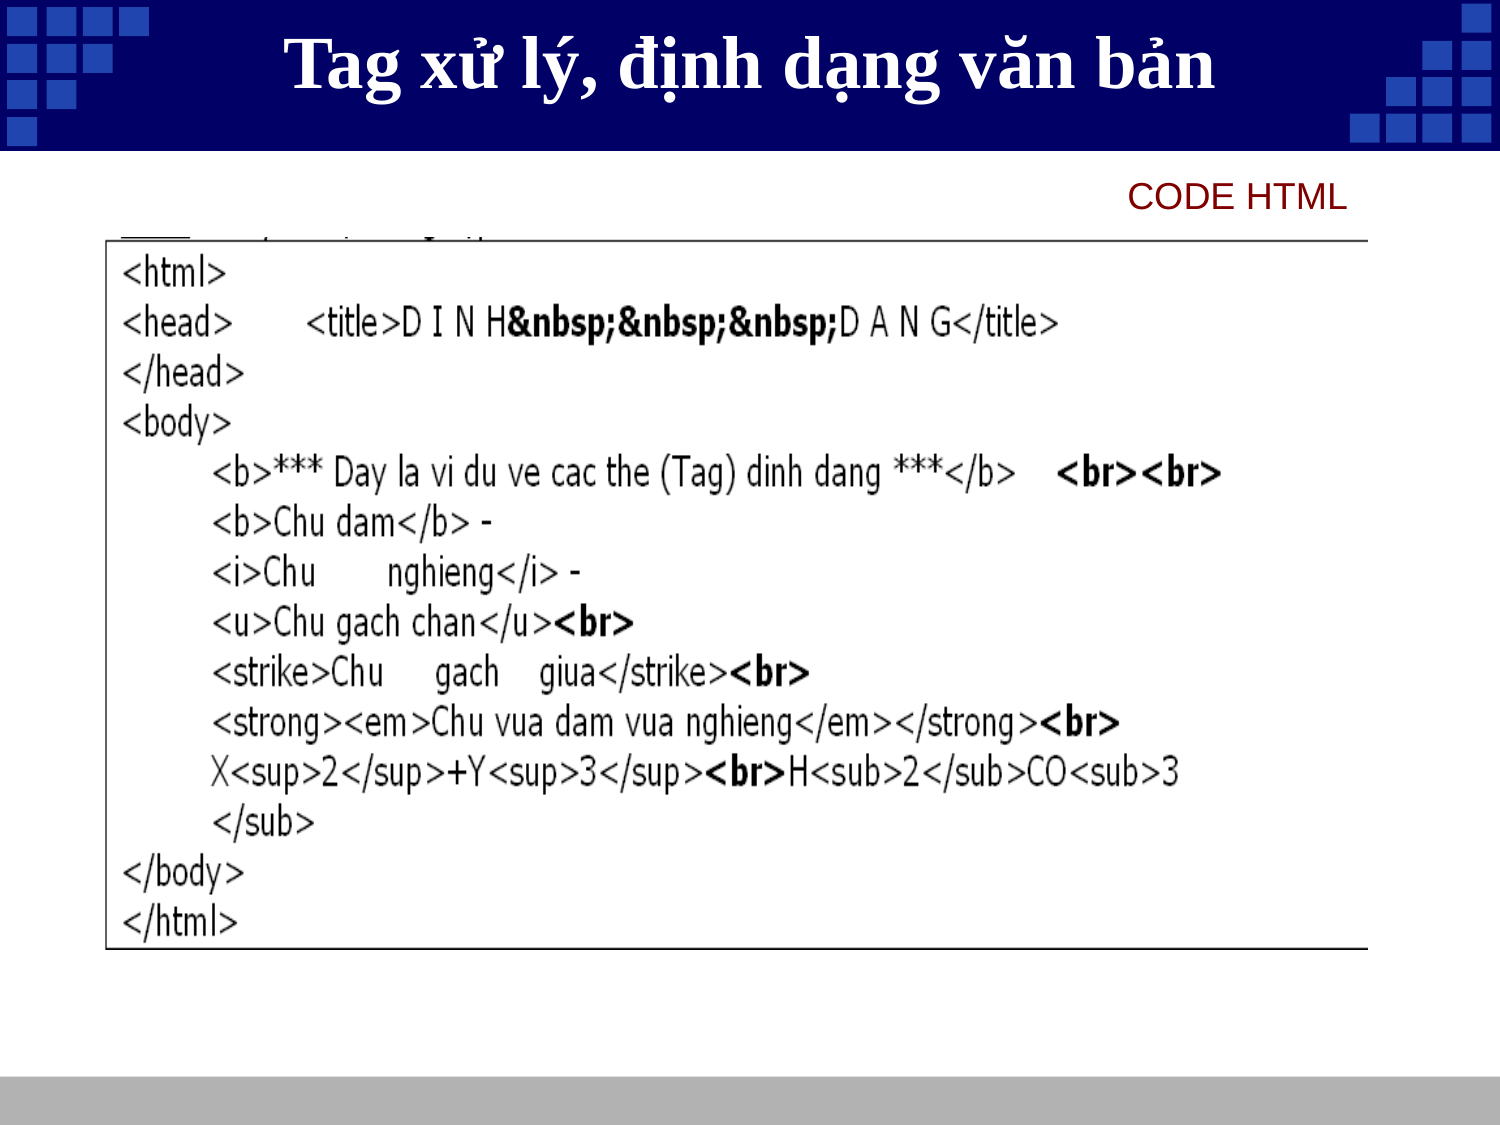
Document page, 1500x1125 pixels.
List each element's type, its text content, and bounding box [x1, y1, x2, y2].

title Tag xử lý, định dạng văn bản [75, 12, 1425, 105]
text_box CODE HTML [1112, 164, 1388, 225]
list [99, 237, 1368, 951]
